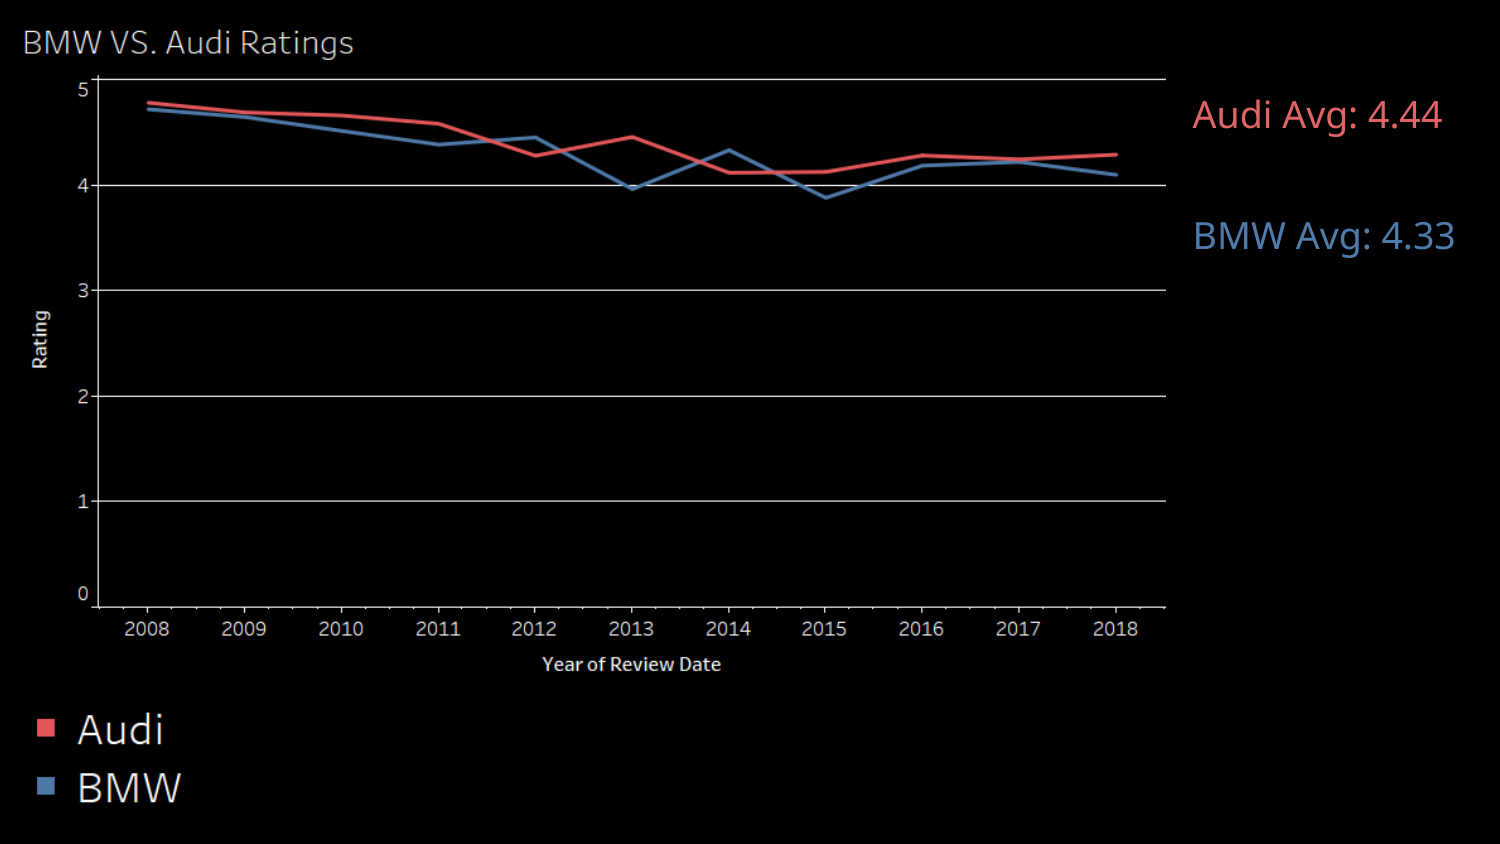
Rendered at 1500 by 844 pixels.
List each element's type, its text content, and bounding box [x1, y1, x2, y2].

text_box Audi Avg: 4.44 [1177, 75, 1460, 151]
picture [16, 12, 1166, 815]
text_box BMW Avg: 4.33 [1177, 196, 1477, 272]
